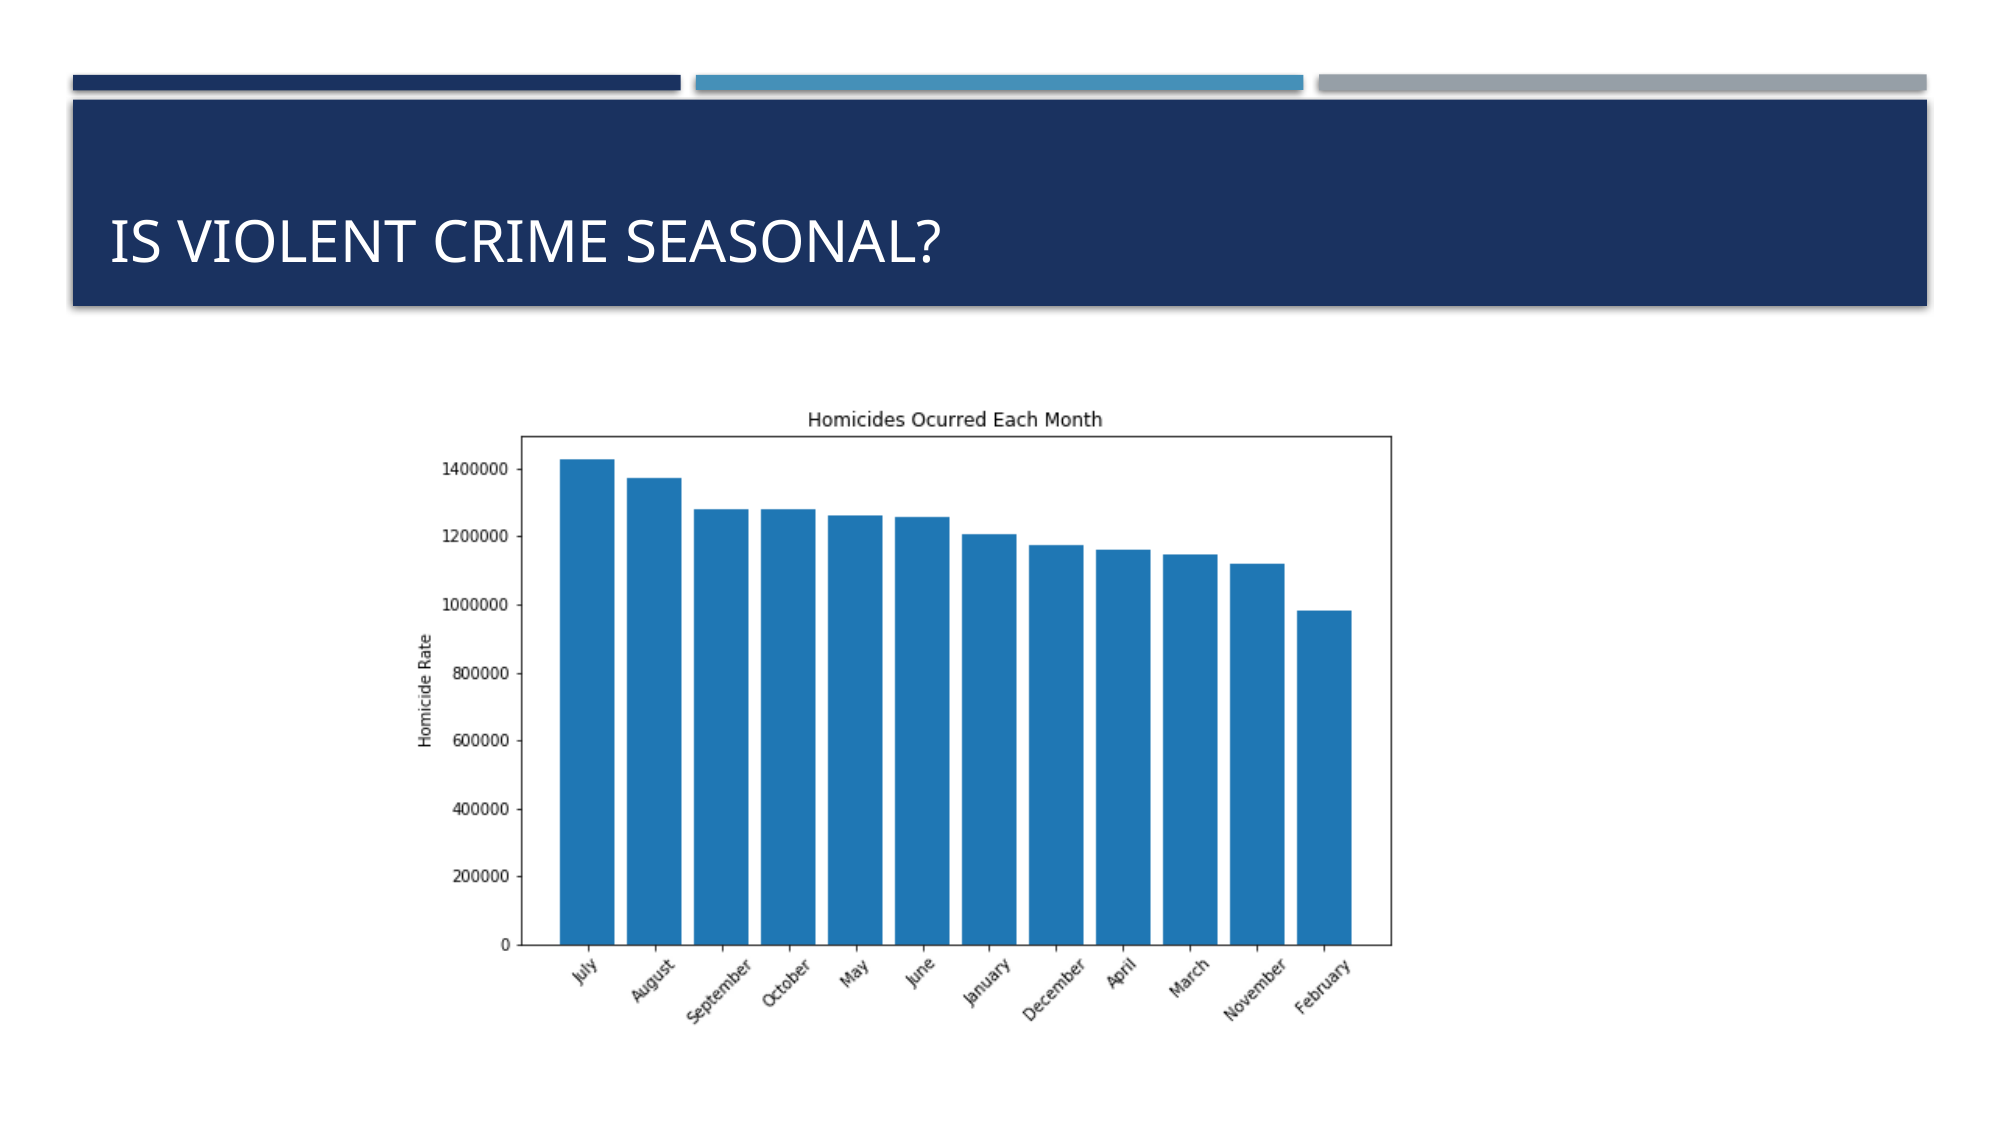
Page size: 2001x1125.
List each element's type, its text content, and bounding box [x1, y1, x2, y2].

title Is violent crime seasonal? [95, 119, 1905, 282]
picture [380, 354, 1504, 1029]
